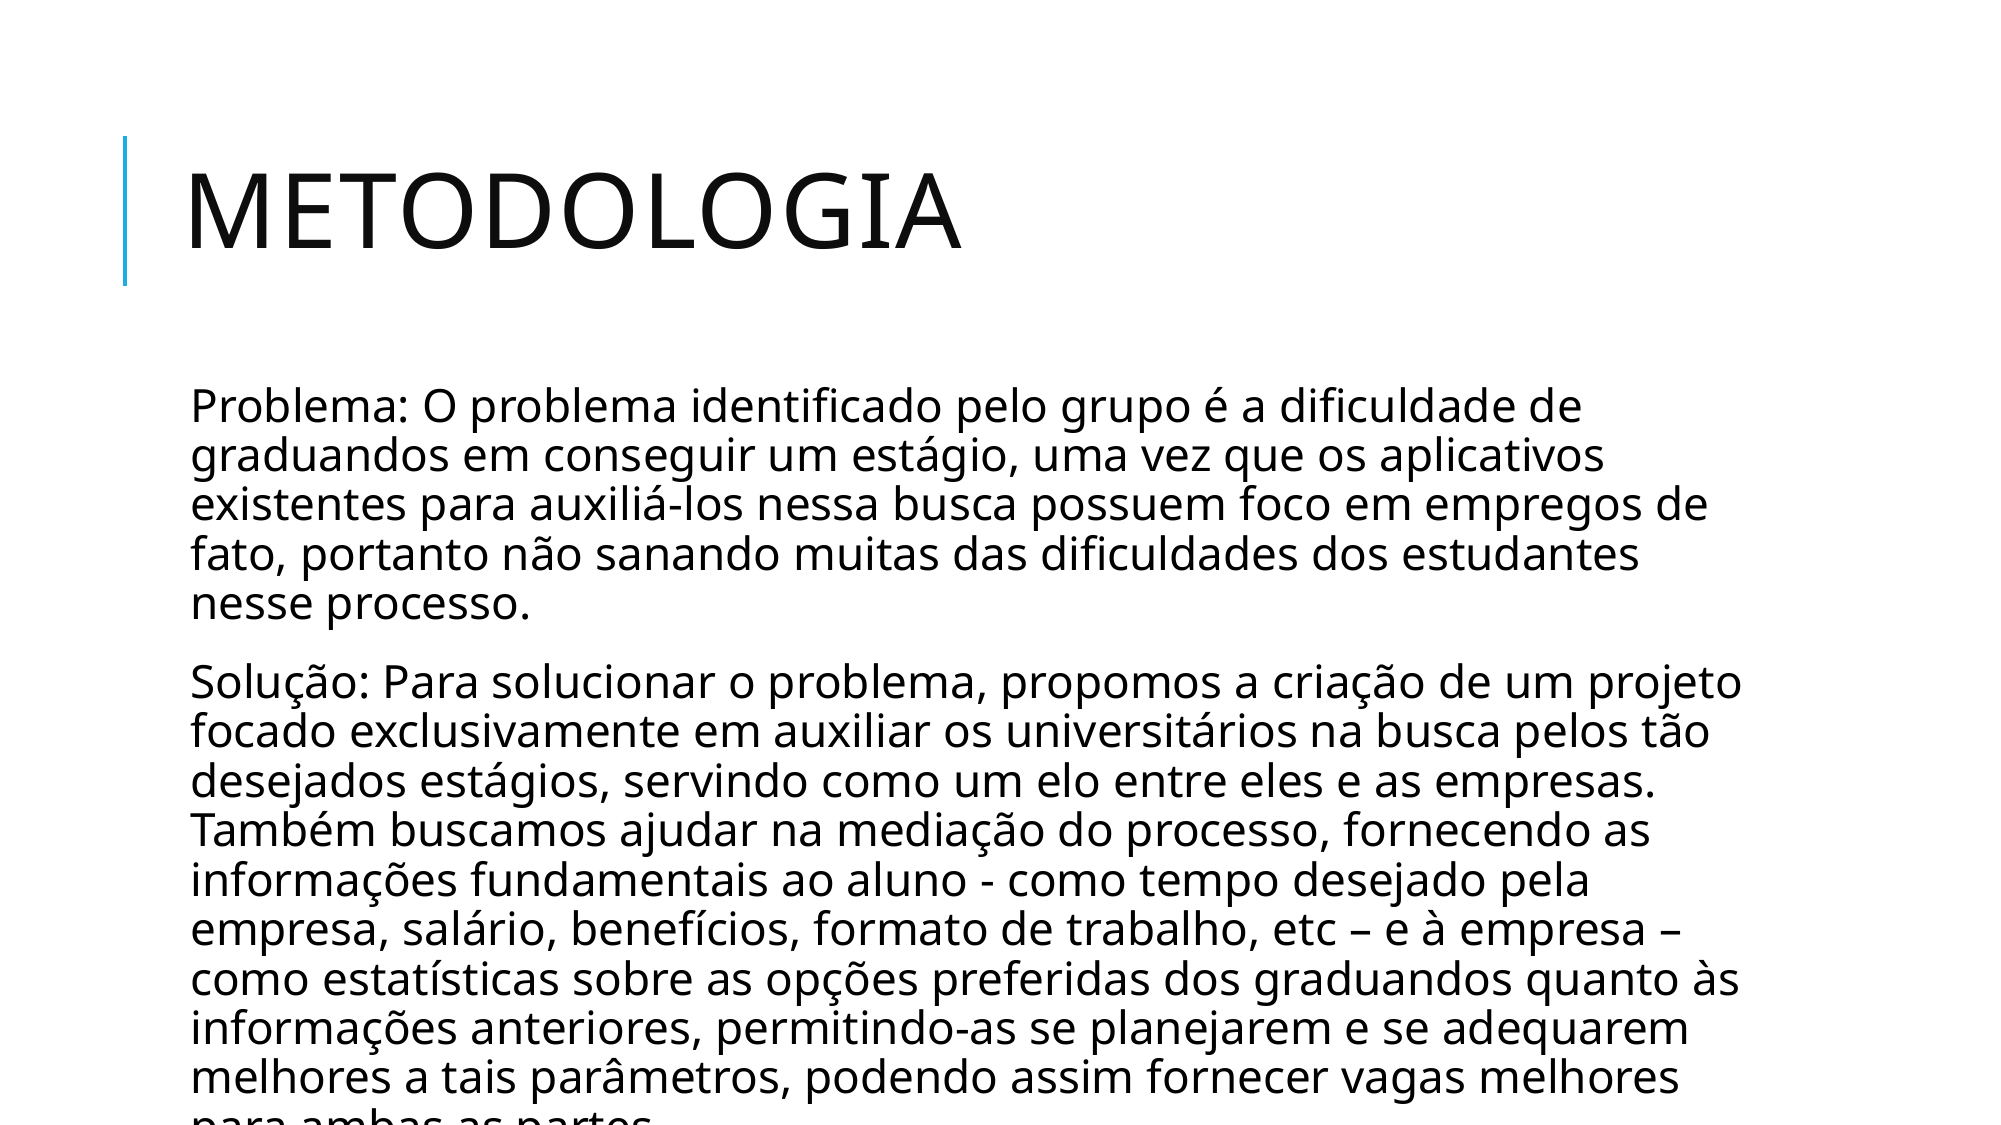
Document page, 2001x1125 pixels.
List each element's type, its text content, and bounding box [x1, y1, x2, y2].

list Problema: O problema identificado pelo grupo é a dificuldade de graduandos em conseguir um estágio, uma vez que os aplicativos existentes para auxiliá-los nessa busca possuem foco em empregos de fato, portanto não sanando muitas das dificuldades dos estudantes nesse processo. Solução: Para solucionar o problema, propomos a criação de um projeto focado exclusivamente em auxiliar os universitários na busca pelos tão desejados estágios, servindo como um elo entre eles e as empresas. Também buscamos ajudar na mediação do processo, fornecendo as informações fundamentais ao aluno - como tempo desejado pela empresa, salário, benefícios, formato de trabalho, etc – e à empresa – como estatísticas sobre as opções preferidas dos graduandos quanto às informações anteriores, permitindo-as se planejarem e se adequarem melhores a tais parâmetros, podendo assim fornecer vagas melhores para ambas as partes. [168, 375, 1763, 1035]
title Metodologia [168, 96, 1763, 342]
